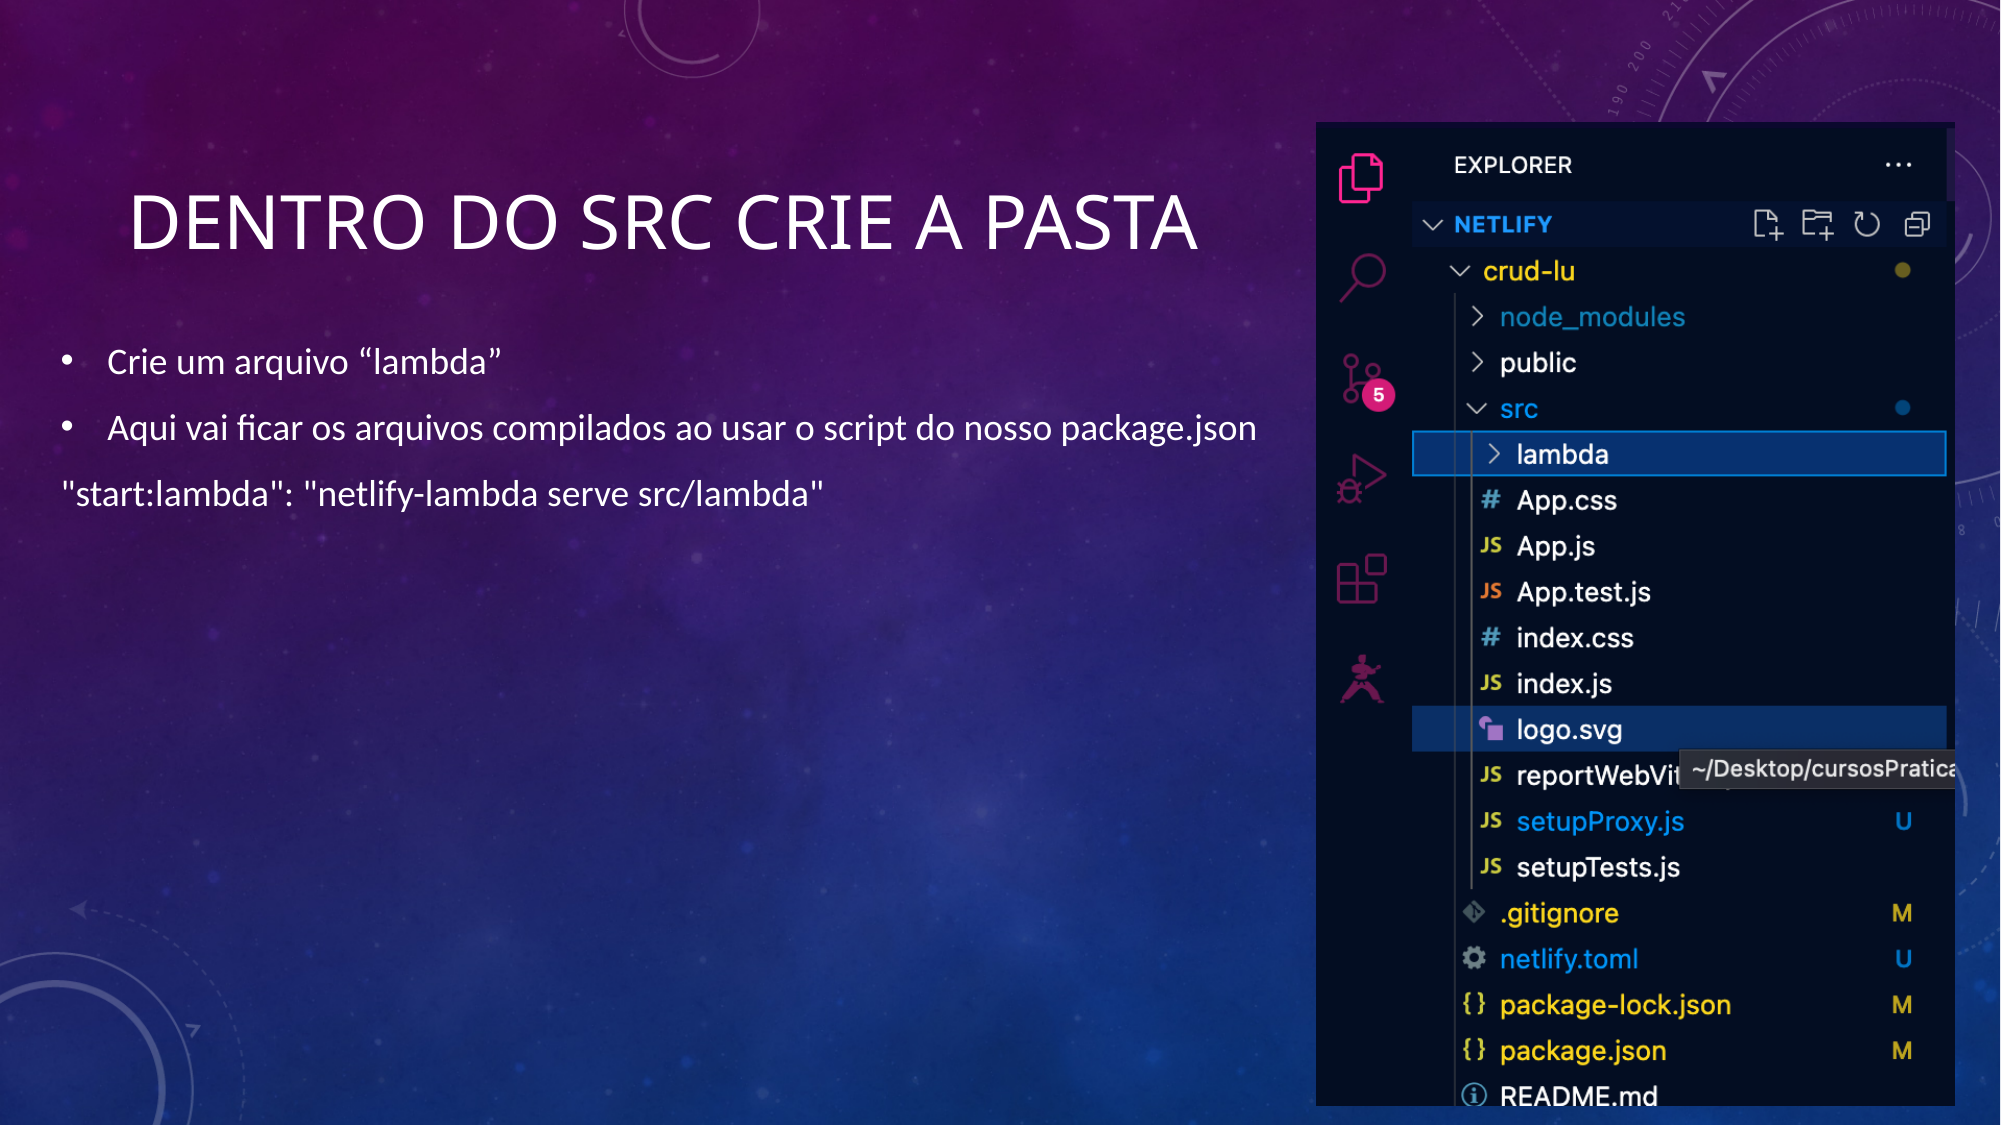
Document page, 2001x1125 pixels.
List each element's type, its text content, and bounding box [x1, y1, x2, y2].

picture [0, 0, 2001, 1125]
list Crie um arquivo “lambda” Aqui vai ficar os arquivos compilados ao usar o script do nosso package.json "start:lambda": "netlify-lambda serve src/lambda" [45, 288, 1310, 563]
title Dentro do src crie a pasta [112, 99, 1775, 288]
